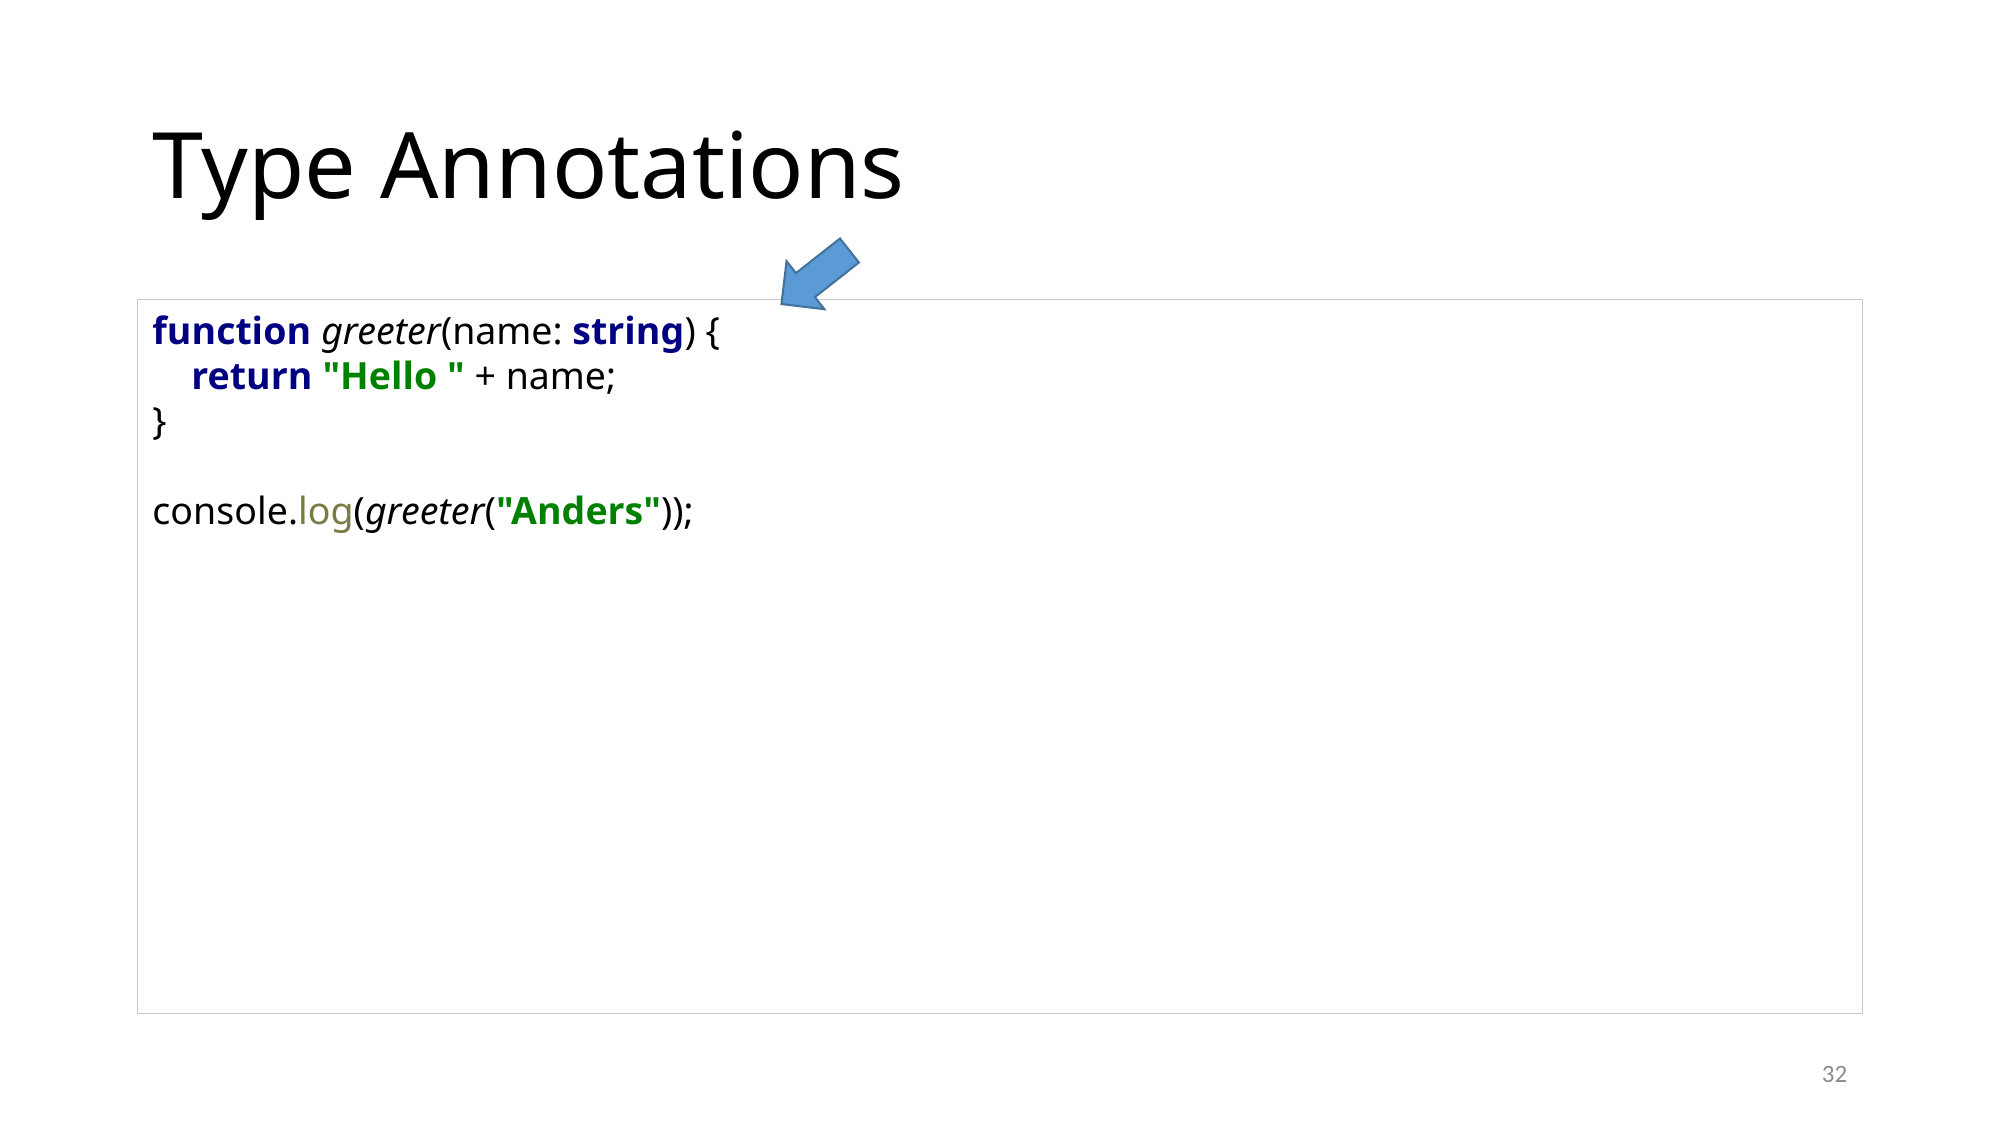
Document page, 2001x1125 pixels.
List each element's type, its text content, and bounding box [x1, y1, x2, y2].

list function greeter(name: string) { return "Hello " + name; } console.log(greeter("Anders")); [137, 299, 1863, 1014]
text_box [780, 237, 861, 311]
title Type Annotations [137, 59, 1863, 278]
slide_number 32 [1412, 1042, 1863, 1103]
